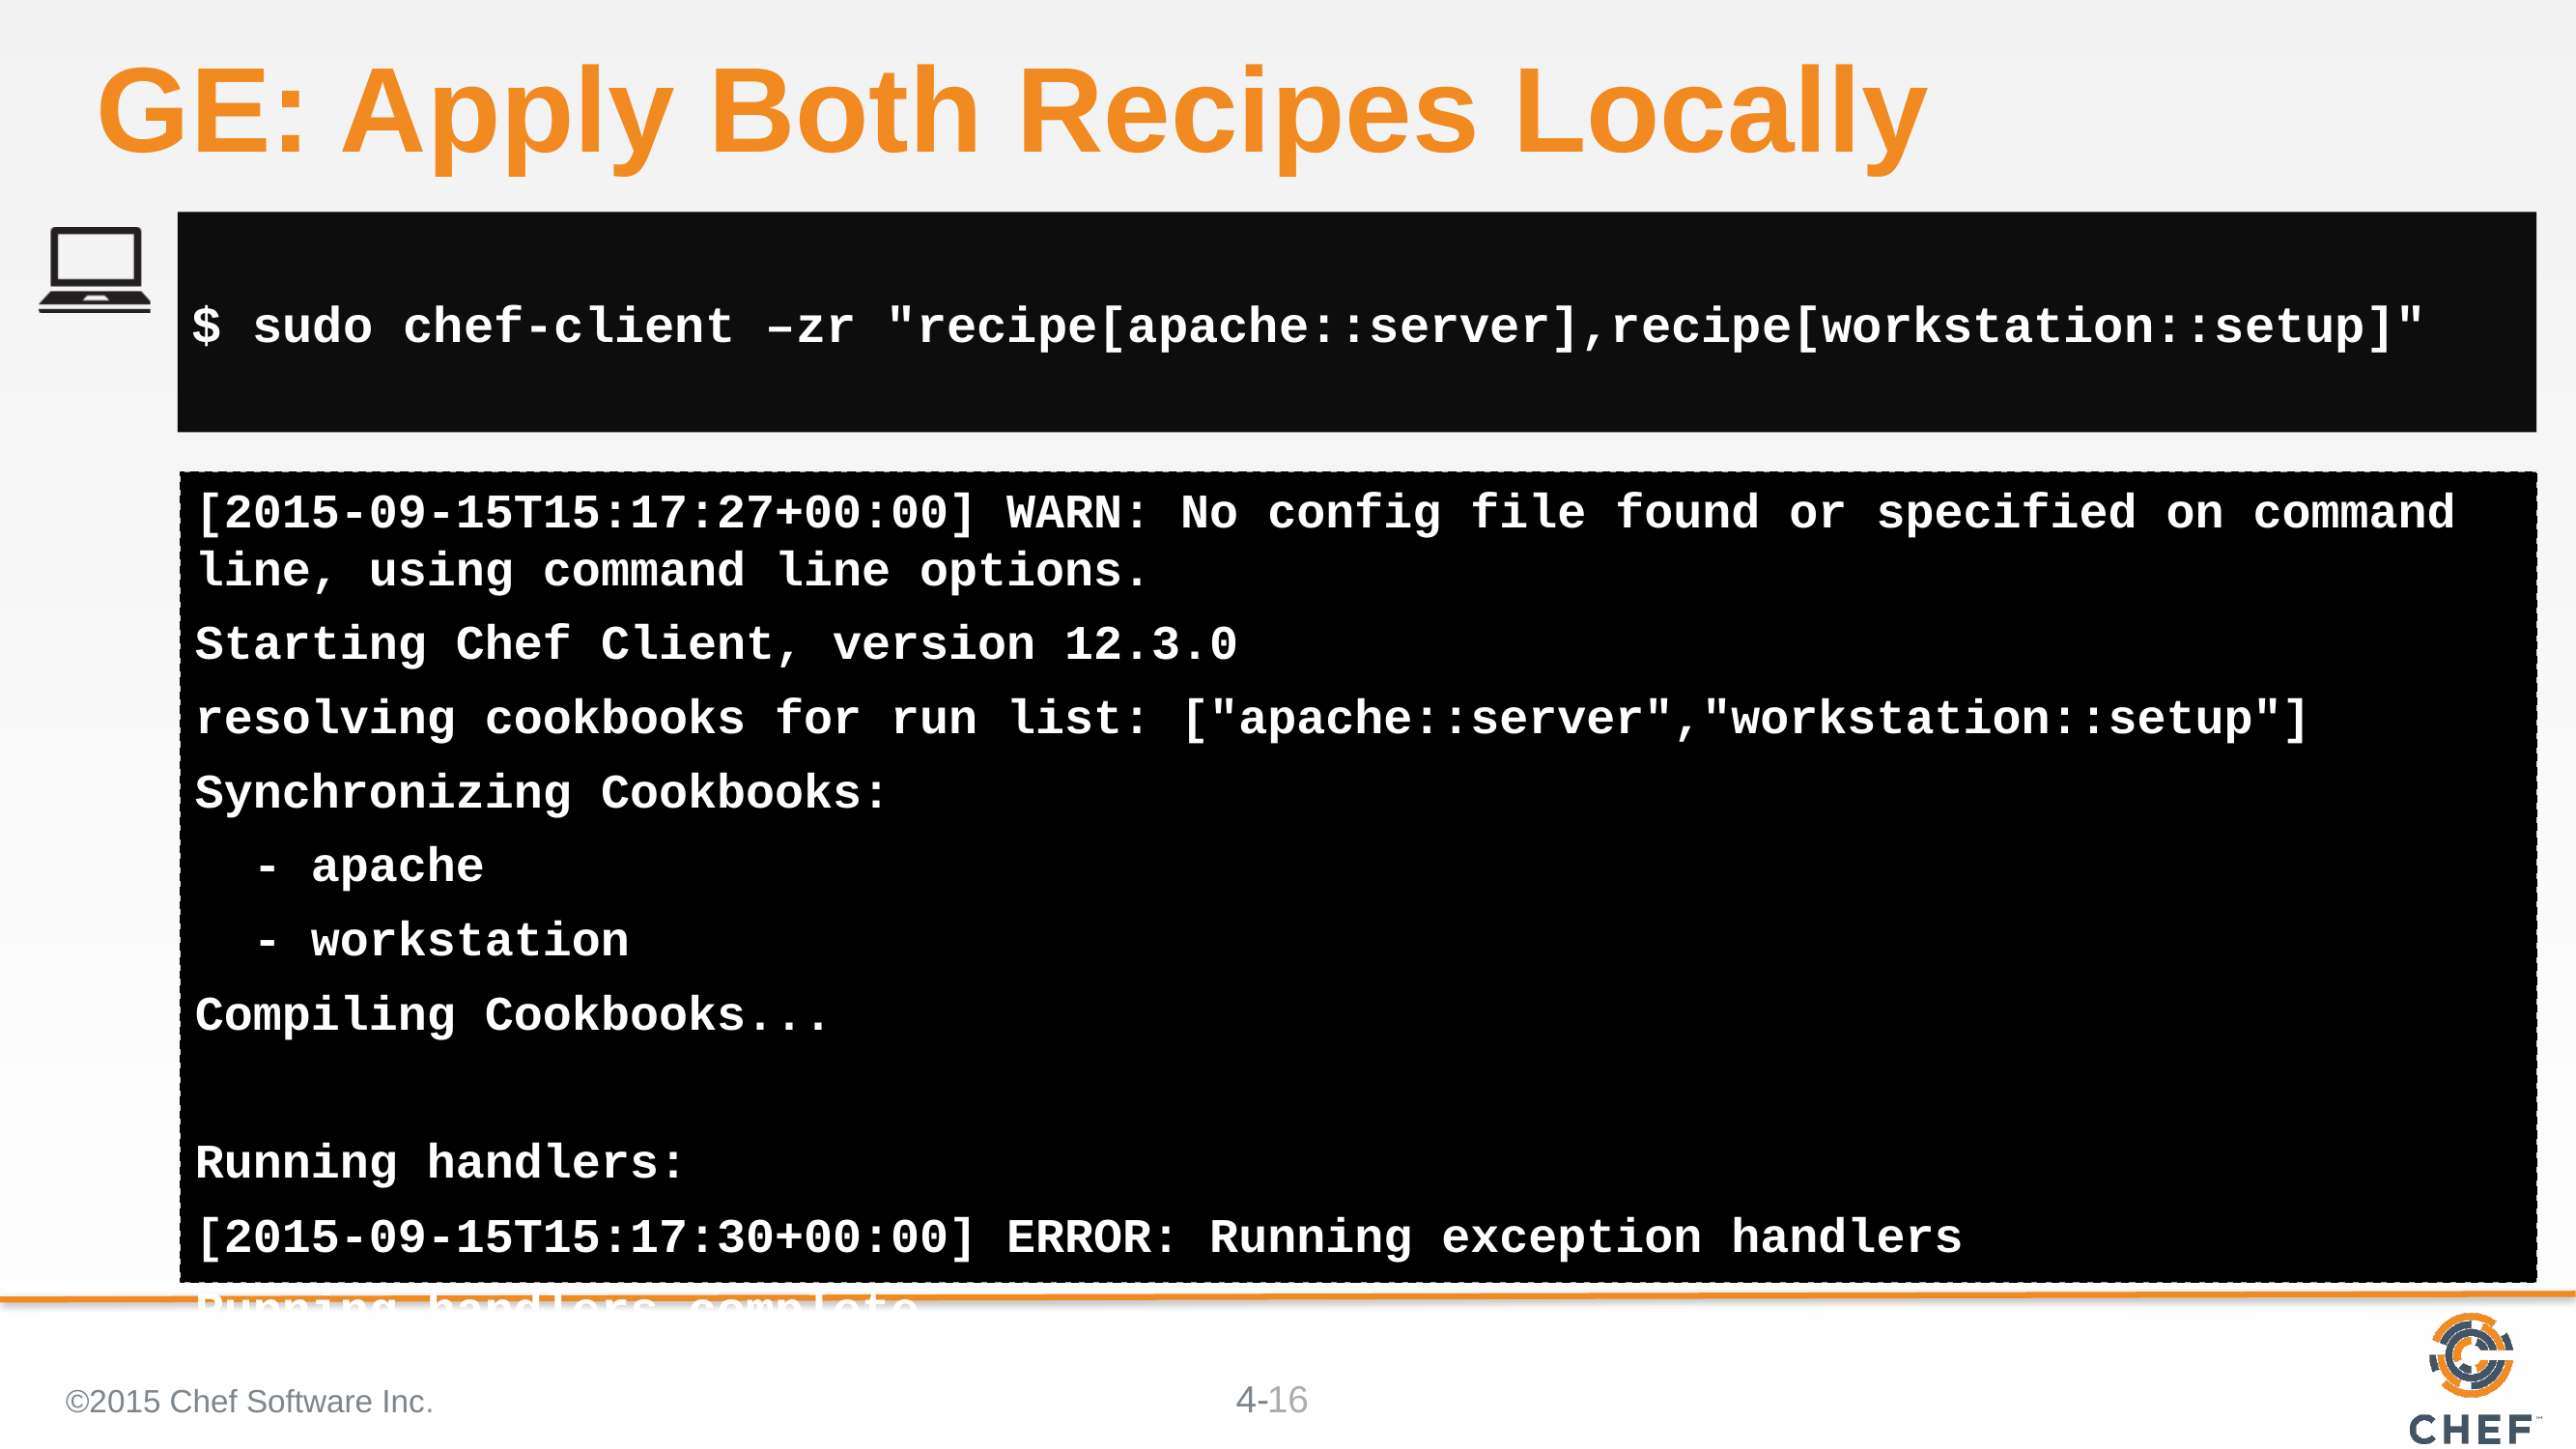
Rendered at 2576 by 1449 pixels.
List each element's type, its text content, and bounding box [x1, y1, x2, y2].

slide_number 16 [998, 1359, 1578, 1437]
title GE: Apply Both Recipes Locally [96, 48, 2463, 180]
list $ sudo chef-client –zr "recipe[apache::server],recipe[workstation::setup]" [177, 212, 2537, 433]
footer ©2015 Chef Software Inc. [51, 1359, 952, 1440]
picture [2399, 1297, 2550, 1449]
list [2015-09-15T15:17:27+00:00] WARN: No config file found or specified on command line, using command line options. Starting Chef Client, version 12.3.0 resolving cookbooks for run list: ["apache::server","workstation::setup"] Synchronizing Cookbooks: - apache - workstation Compiling Cookbooks... Running handlers: [2015-09-15T15:17:30+00:00] ERROR: Running exception handlers Running handlers complete [180, 471, 2537, 1283]
